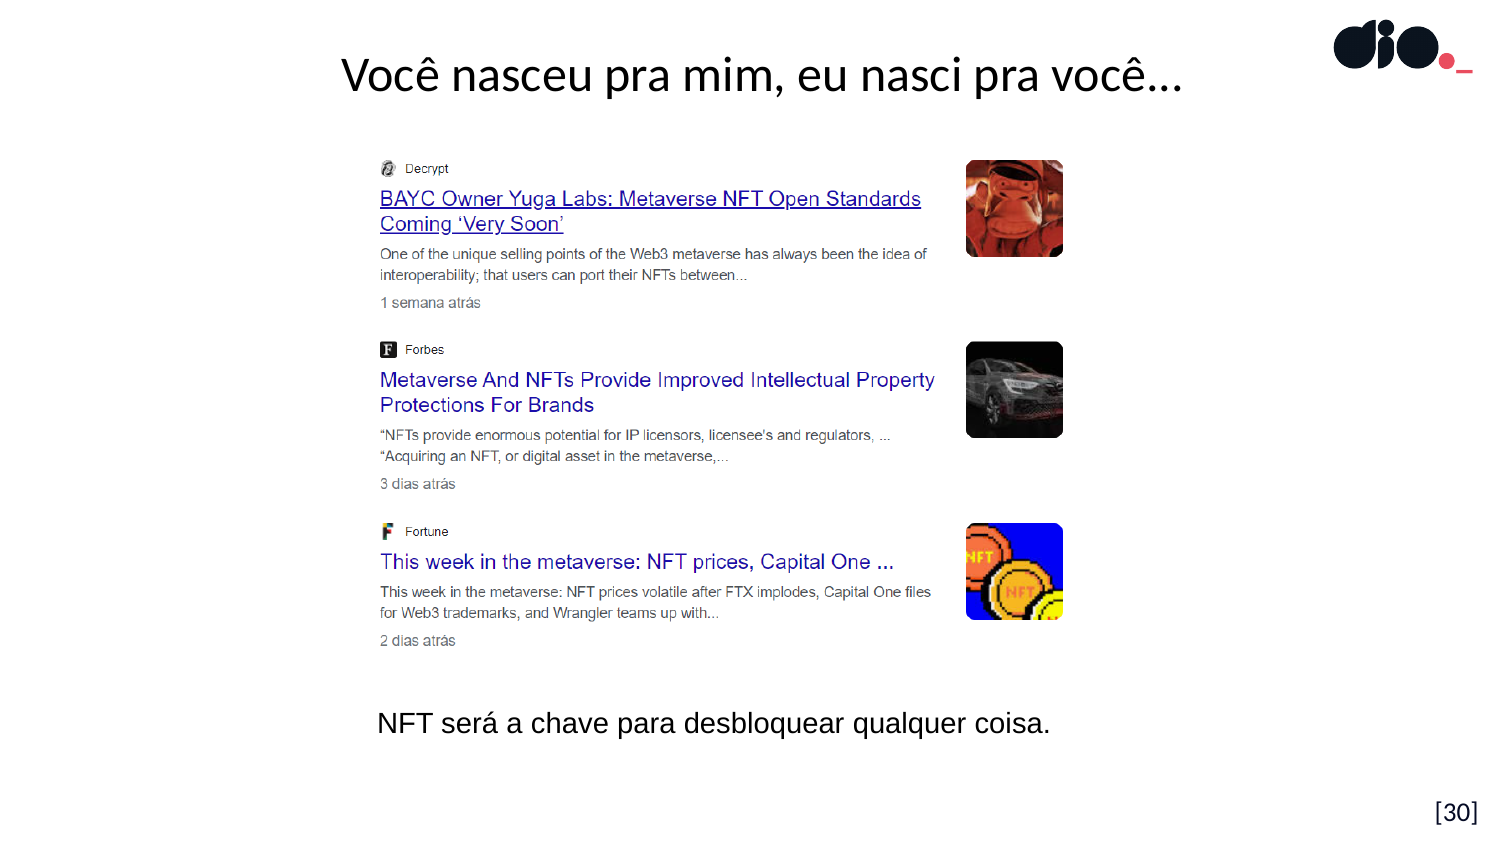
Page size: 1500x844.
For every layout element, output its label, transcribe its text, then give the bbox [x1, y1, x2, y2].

text_box NFT será a chave para desbloquear qualquer coisa. [362, 697, 1068, 747]
slide_number [30] [1403, 779, 1494, 844]
picture [360, 139, 1094, 668]
picture [1333, 19, 1473, 74]
text_box Você nasceu pra mim, eu nasci pra você... [326, 34, 1200, 110]
